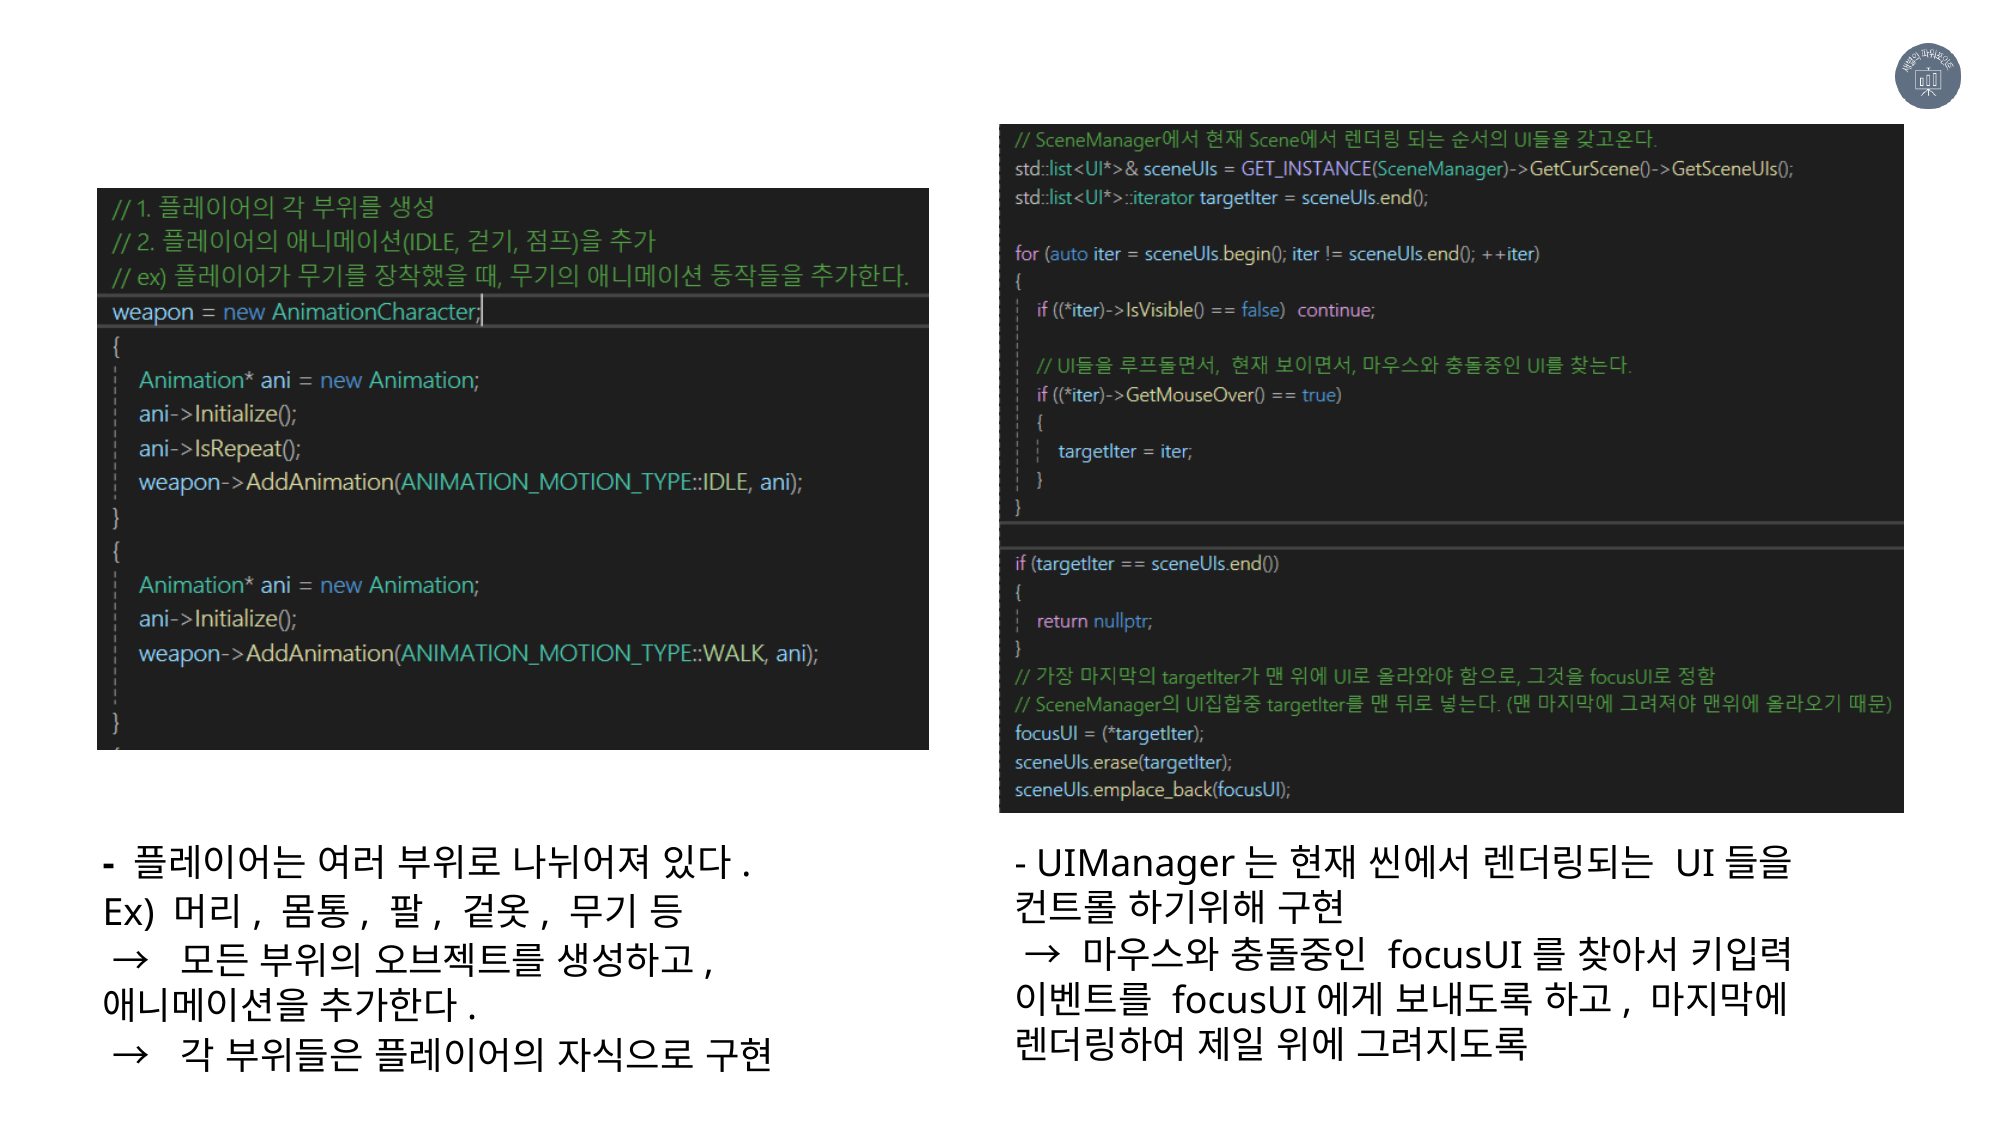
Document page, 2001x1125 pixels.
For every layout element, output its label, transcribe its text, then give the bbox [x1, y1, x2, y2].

text_box - UIManager는 현재 씬에서 렌더링되는 UI들을 컨트롤 하기위해 구현 → 마우스와 충돌중인 focusUI를 찾아서 키입력 이벤트를 focusUI에게 보내도록 하고, 마지막에 렌더링하여 제일 위에 그려지도록 [1012, 836, 1838, 1114]
picture [96, 187, 929, 751]
picture [1895, 43, 1961, 109]
picture [999, 124, 1905, 813]
text_box - 플레이어는 여러 부위로 나뉘어져 있다. Ex) 머리, 몸통, 팔, 겉옷, 무기 등 → 모든 부위의 오브젝트를 생성하고, 애니메이션을 추가한다. → 각 부위들은 플레이어의 자식으로 구현 [100, 834, 892, 1077]
